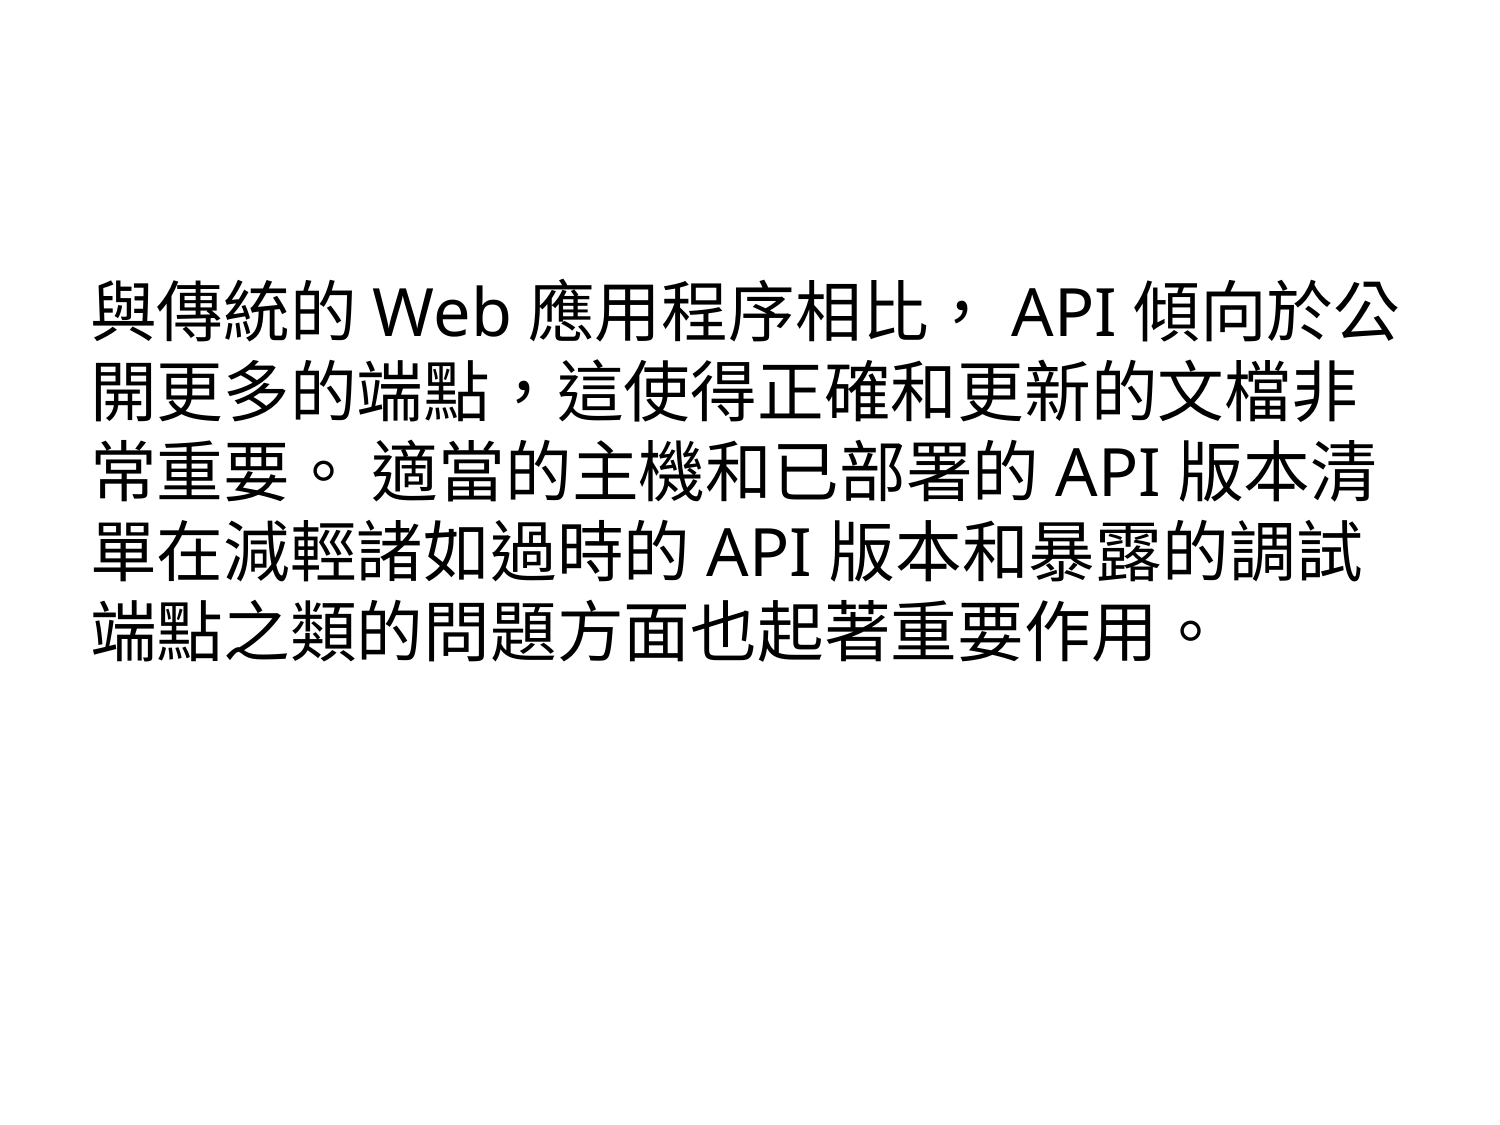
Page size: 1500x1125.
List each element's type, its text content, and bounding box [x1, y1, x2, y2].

list 與傳統的Web應用程序相比，API傾向於公開更多的端點，這使得正確和更新的文檔非常重要。 適當的主機和已部署的API版本清單在減輕諸如過時的API版本和暴露的調試端點之類的問題方面也起著重要作用。 [75, 262, 1425, 1005]
